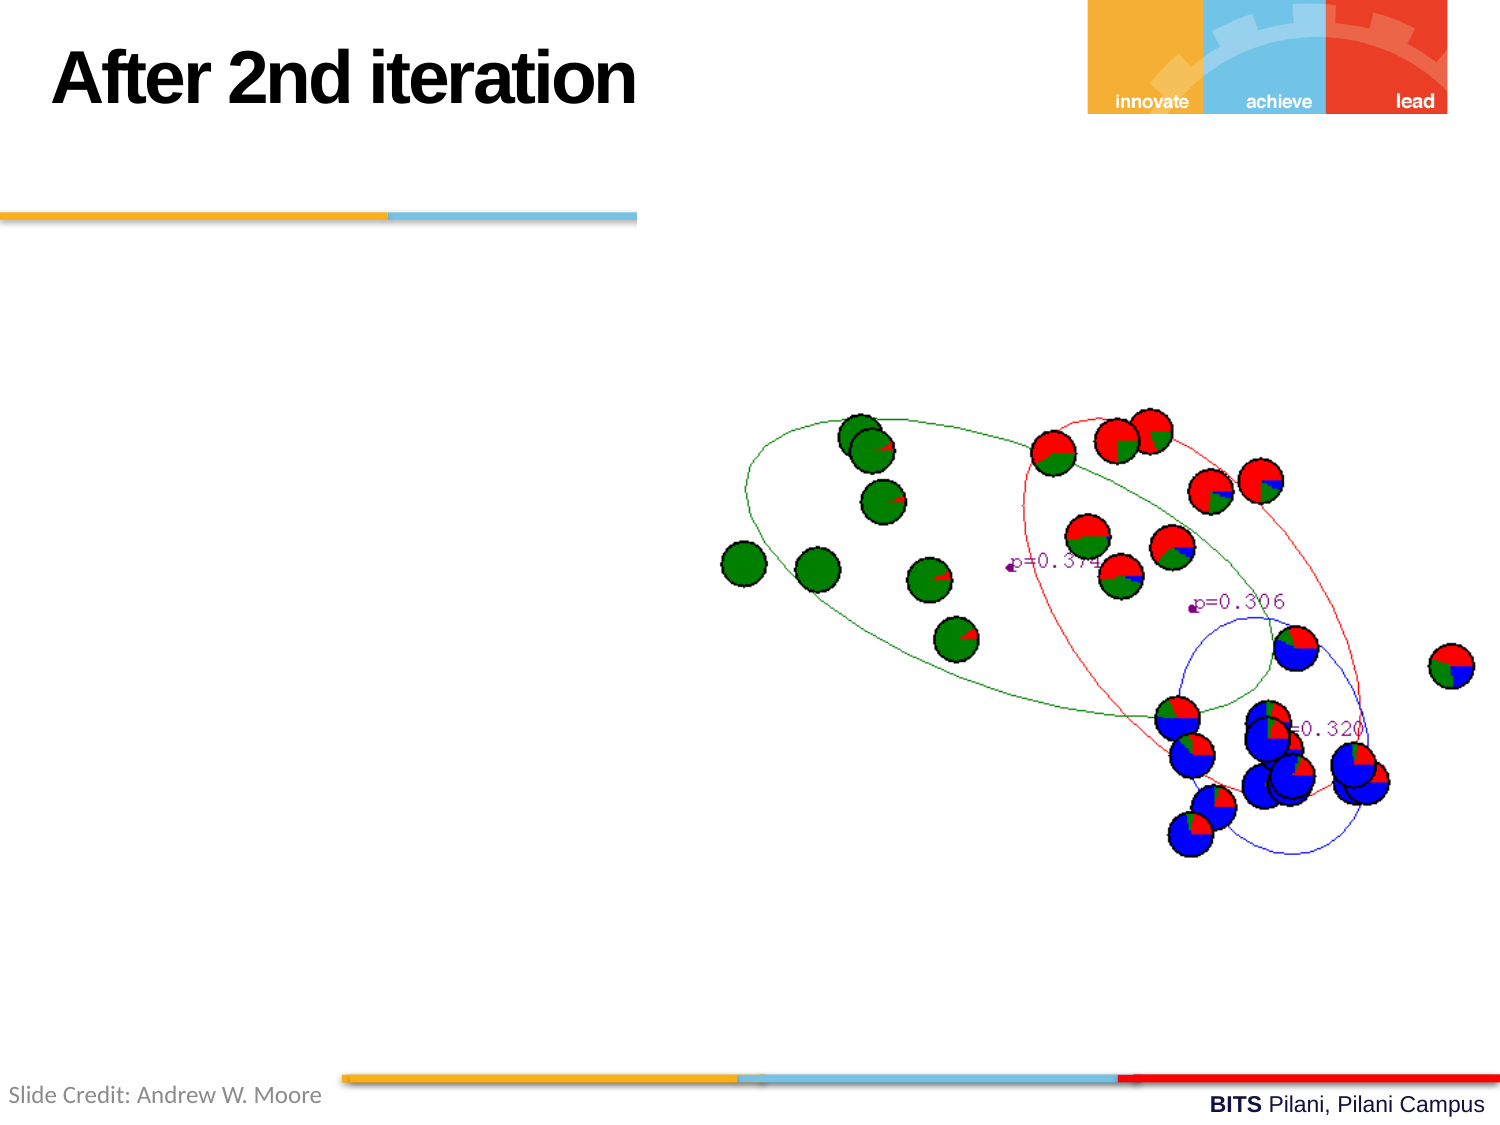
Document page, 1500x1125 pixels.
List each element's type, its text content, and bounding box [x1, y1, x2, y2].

picture [637, 199, 1500, 1060]
text_box Slide Credit: Andrew W. Moore [8, 1078, 842, 1109]
list After 2nd iteration [50, 24, 1088, 213]
picture [1087, 0, 1448, 114]
